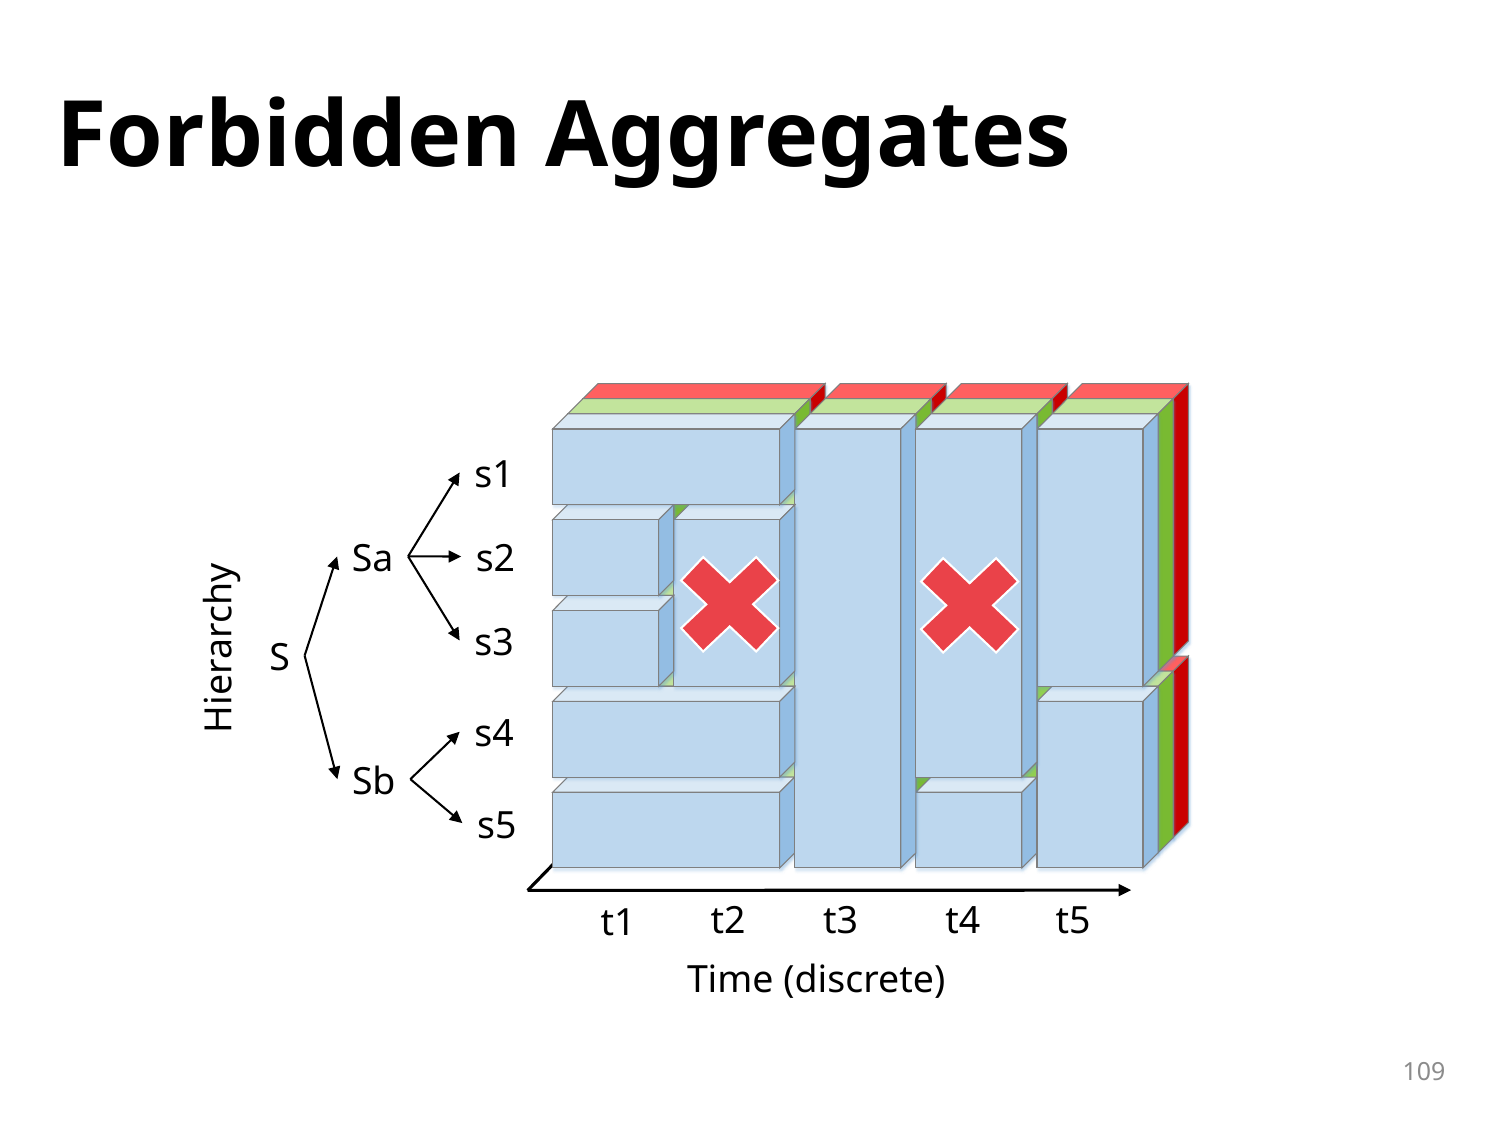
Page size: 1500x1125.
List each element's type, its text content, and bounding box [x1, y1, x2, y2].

text_box t2 [695, 891, 761, 948]
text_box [186, 442, 529, 852]
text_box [527, 797, 618, 890]
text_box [544, 379, 1197, 880]
text_box t5 [1040, 891, 1106, 949]
title Forbidden Aggregates [41, 59, 1461, 215]
slide_number 109 [1059, 1042, 1461, 1103]
text_box t4 [930, 891, 996, 949]
text_box t3 [808, 891, 873, 948]
text_box t1 [585, 891, 651, 950]
text_box Time (discrete) [672, 948, 970, 1008]
